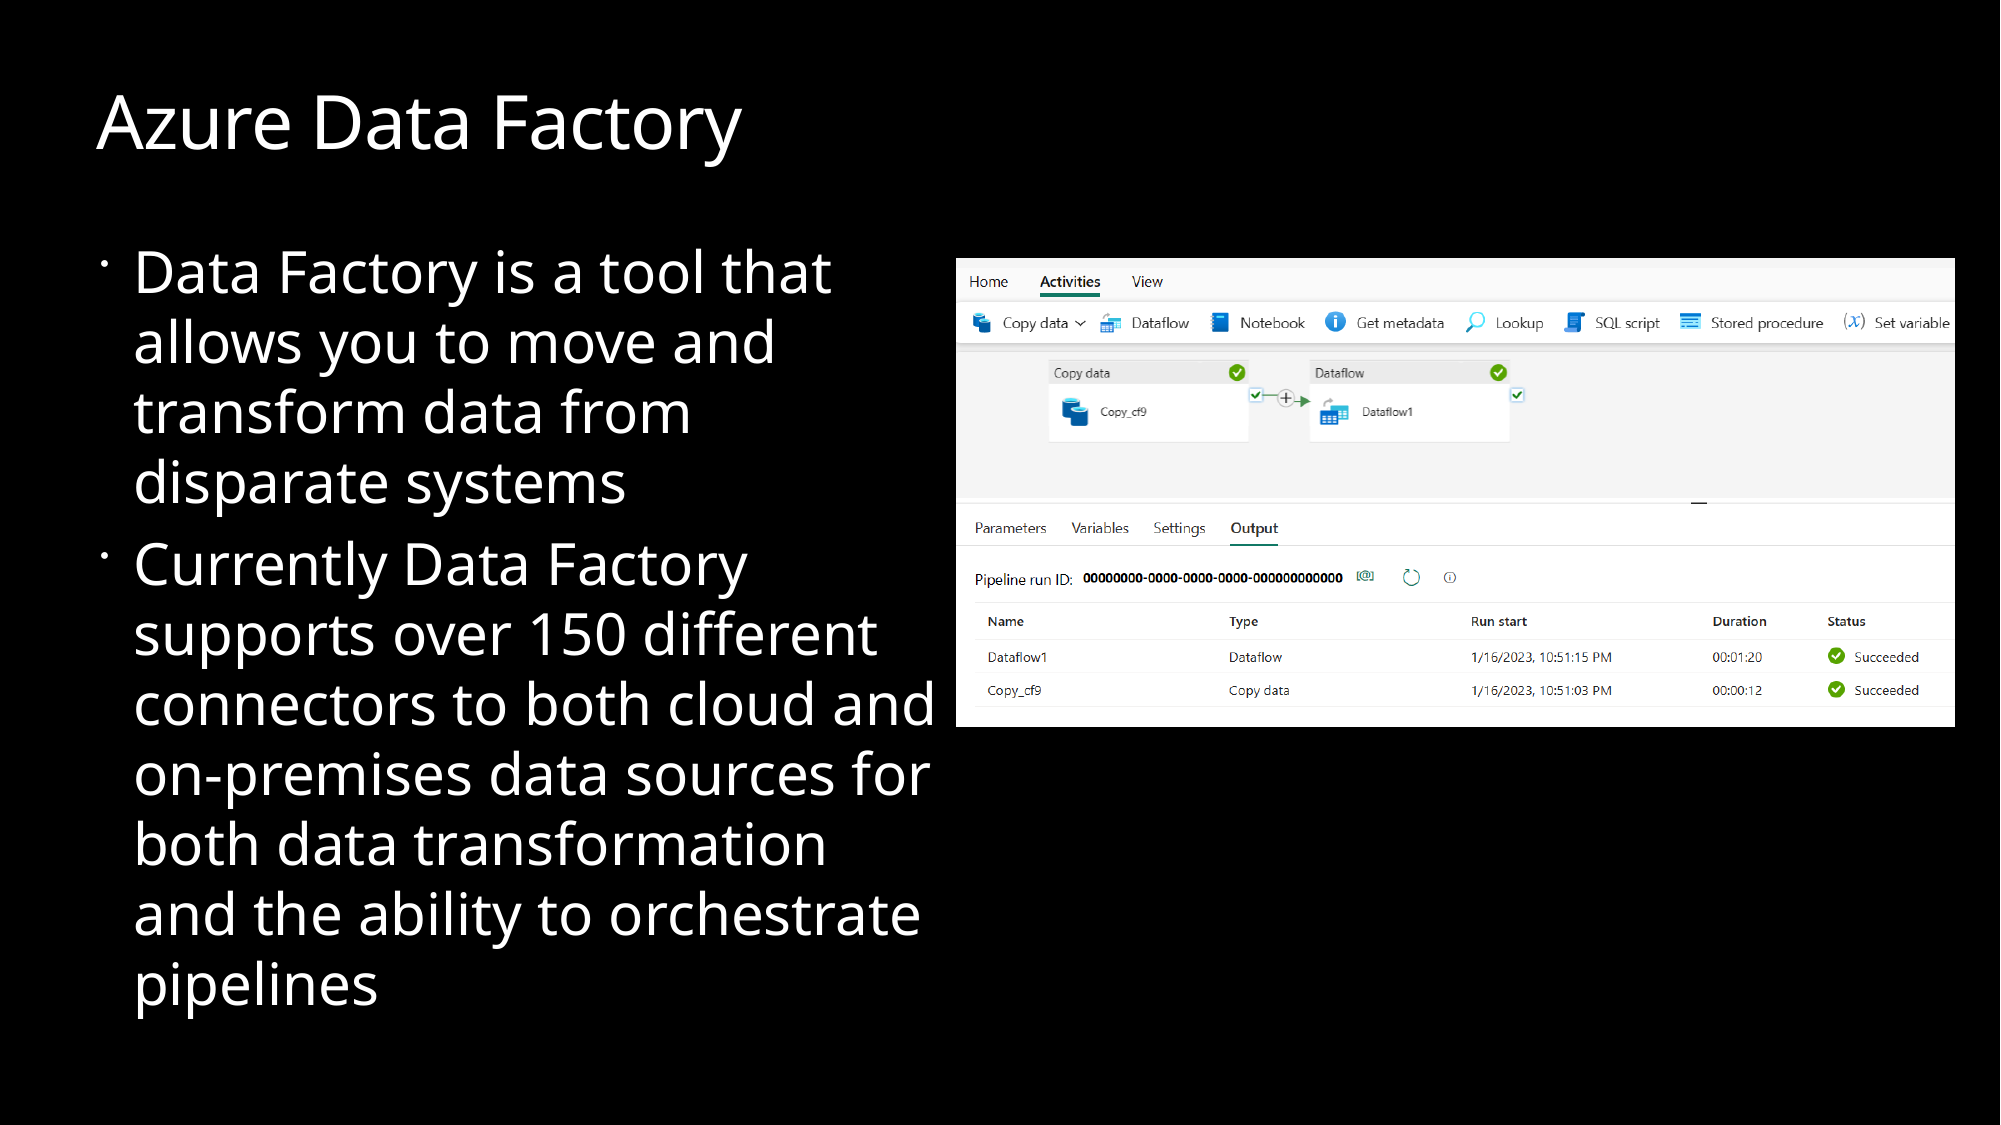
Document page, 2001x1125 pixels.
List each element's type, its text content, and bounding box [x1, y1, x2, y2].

title Azure Data Factory [96, 75, 1904, 166]
list Data Factory is a tool that allows you to move and transform data from disparate systems Currently Data Factory supports over 150 different connectors to both cloud and on-premises data sources for both data transformation and the ability to orchestrate pipelines [95, 235, 940, 1027]
picture [956, 257, 1955, 727]
